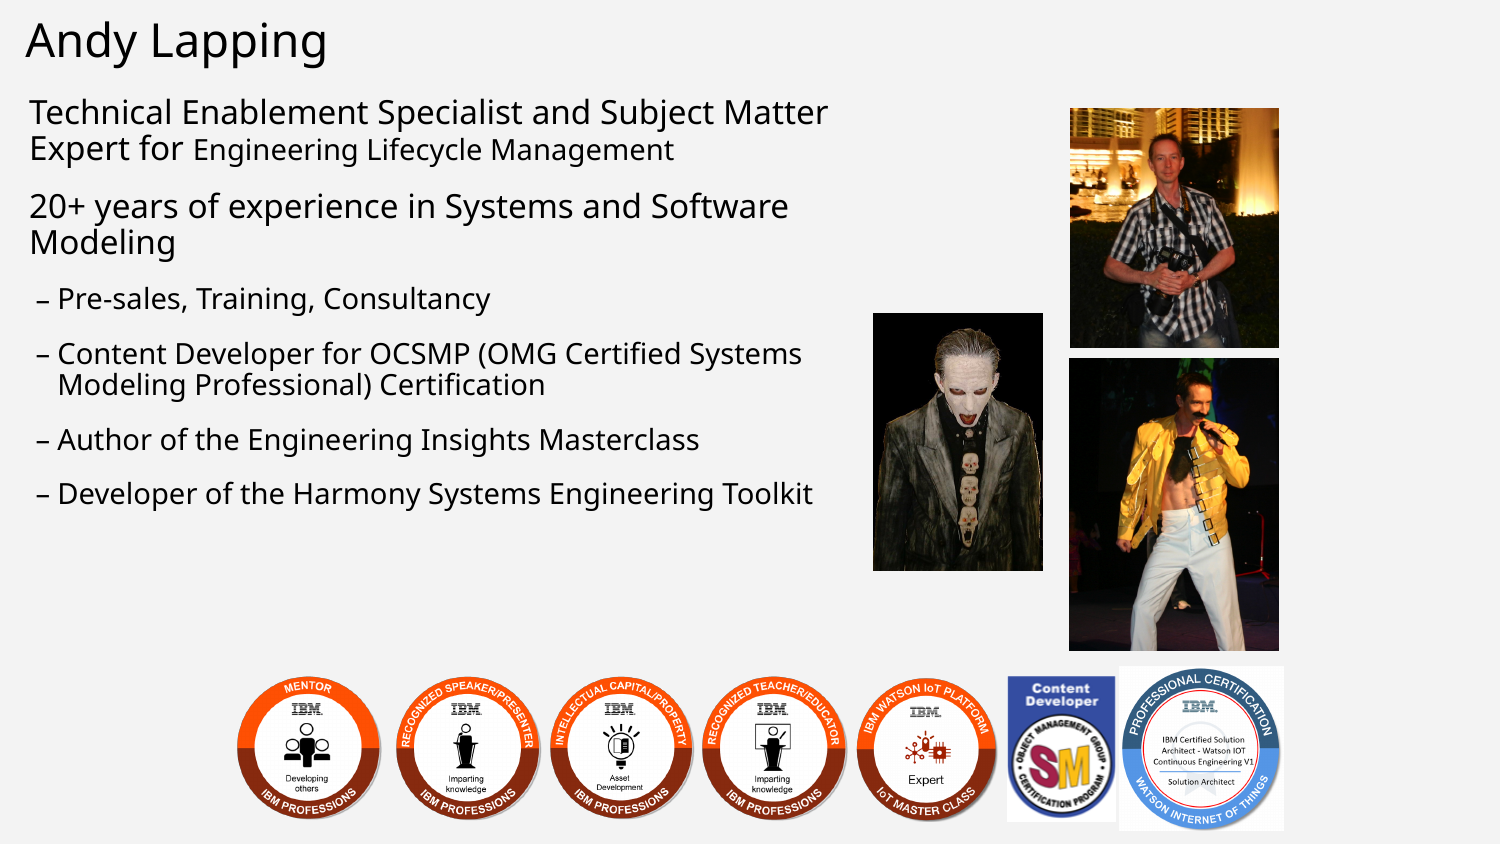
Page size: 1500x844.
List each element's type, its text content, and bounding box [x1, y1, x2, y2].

picture [1118, 666, 1284, 831]
picture [854, 675, 1001, 822]
picture [229, 670, 387, 828]
picture [1069, 107, 1279, 348]
picture [1007, 675, 1116, 822]
list Technical Enablement Specialist and Subject Matter Expert for Engineering Lifecycle Management 20+ years of experience in Systems and Software Modeling Pre-sales, Training, Consultancy Content Developer for OCSMP (OMG Certified Systems Modeling Professional) Certification Author of the Engineering Insights Masterclass Developer of the Harmony Systems Engineering Toolkit [29, 95, 847, 844]
picture [1068, 358, 1279, 651]
picture [873, 313, 1044, 572]
picture [388, 670, 852, 828]
title Andy Lapping [25, 16, 706, 722]
